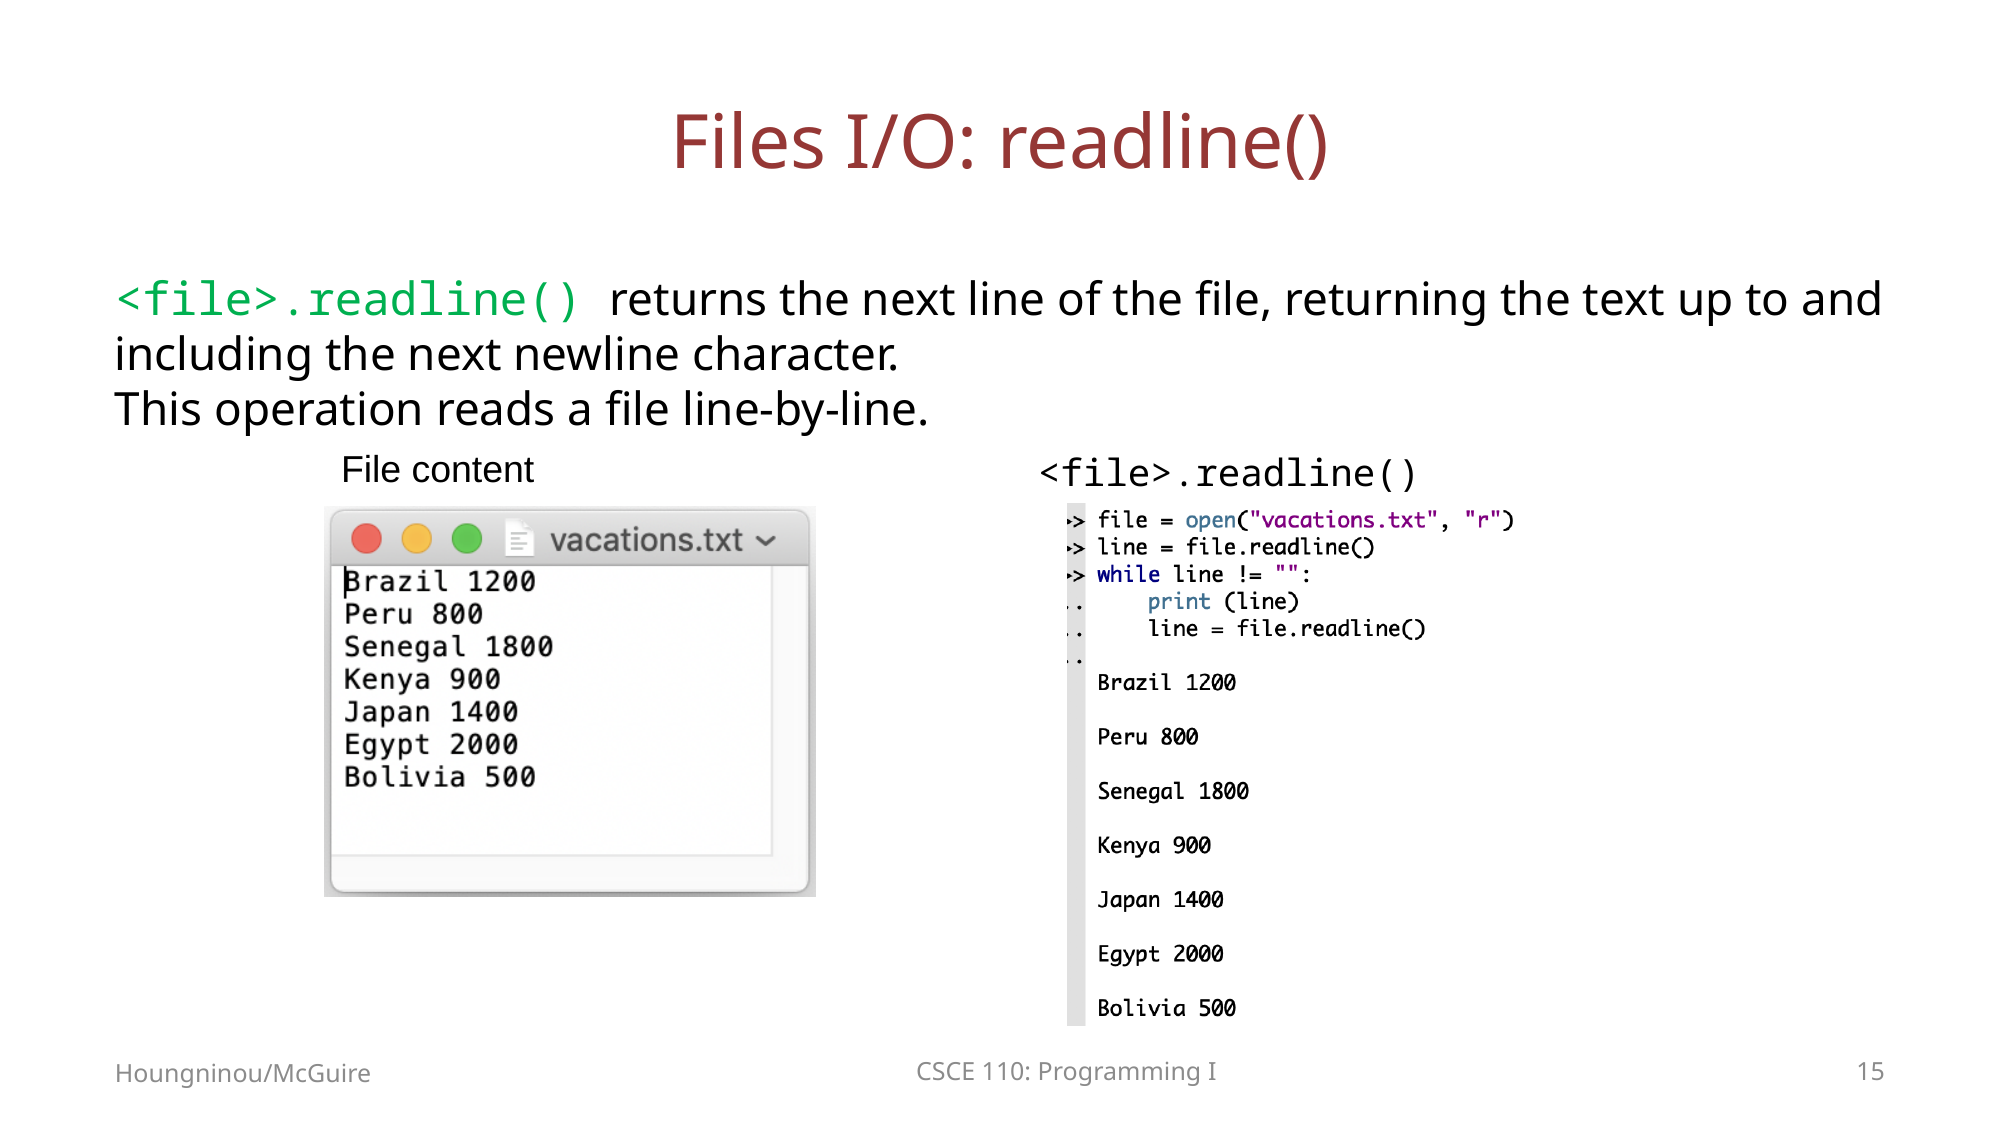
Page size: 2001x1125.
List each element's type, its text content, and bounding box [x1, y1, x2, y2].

slide_number 15 [1433, 1042, 1900, 1103]
slide_number Houngninou/McGuire [99, 1042, 567, 1103]
text_box File content [326, 437, 550, 498]
list <file>.readline() returns the next line of the file, returning the text up to and including the next newline character. This operation reads a file line-by-line. [99, 262, 1900, 1005]
picture [324, 506, 816, 898]
picture [1067, 503, 1526, 1026]
footer CSCE 110: Programming I [683, 1042, 1433, 1103]
title Files I/O: readline() [99, 45, 1900, 233]
text_box <file>.readline() [1023, 441, 1436, 502]
